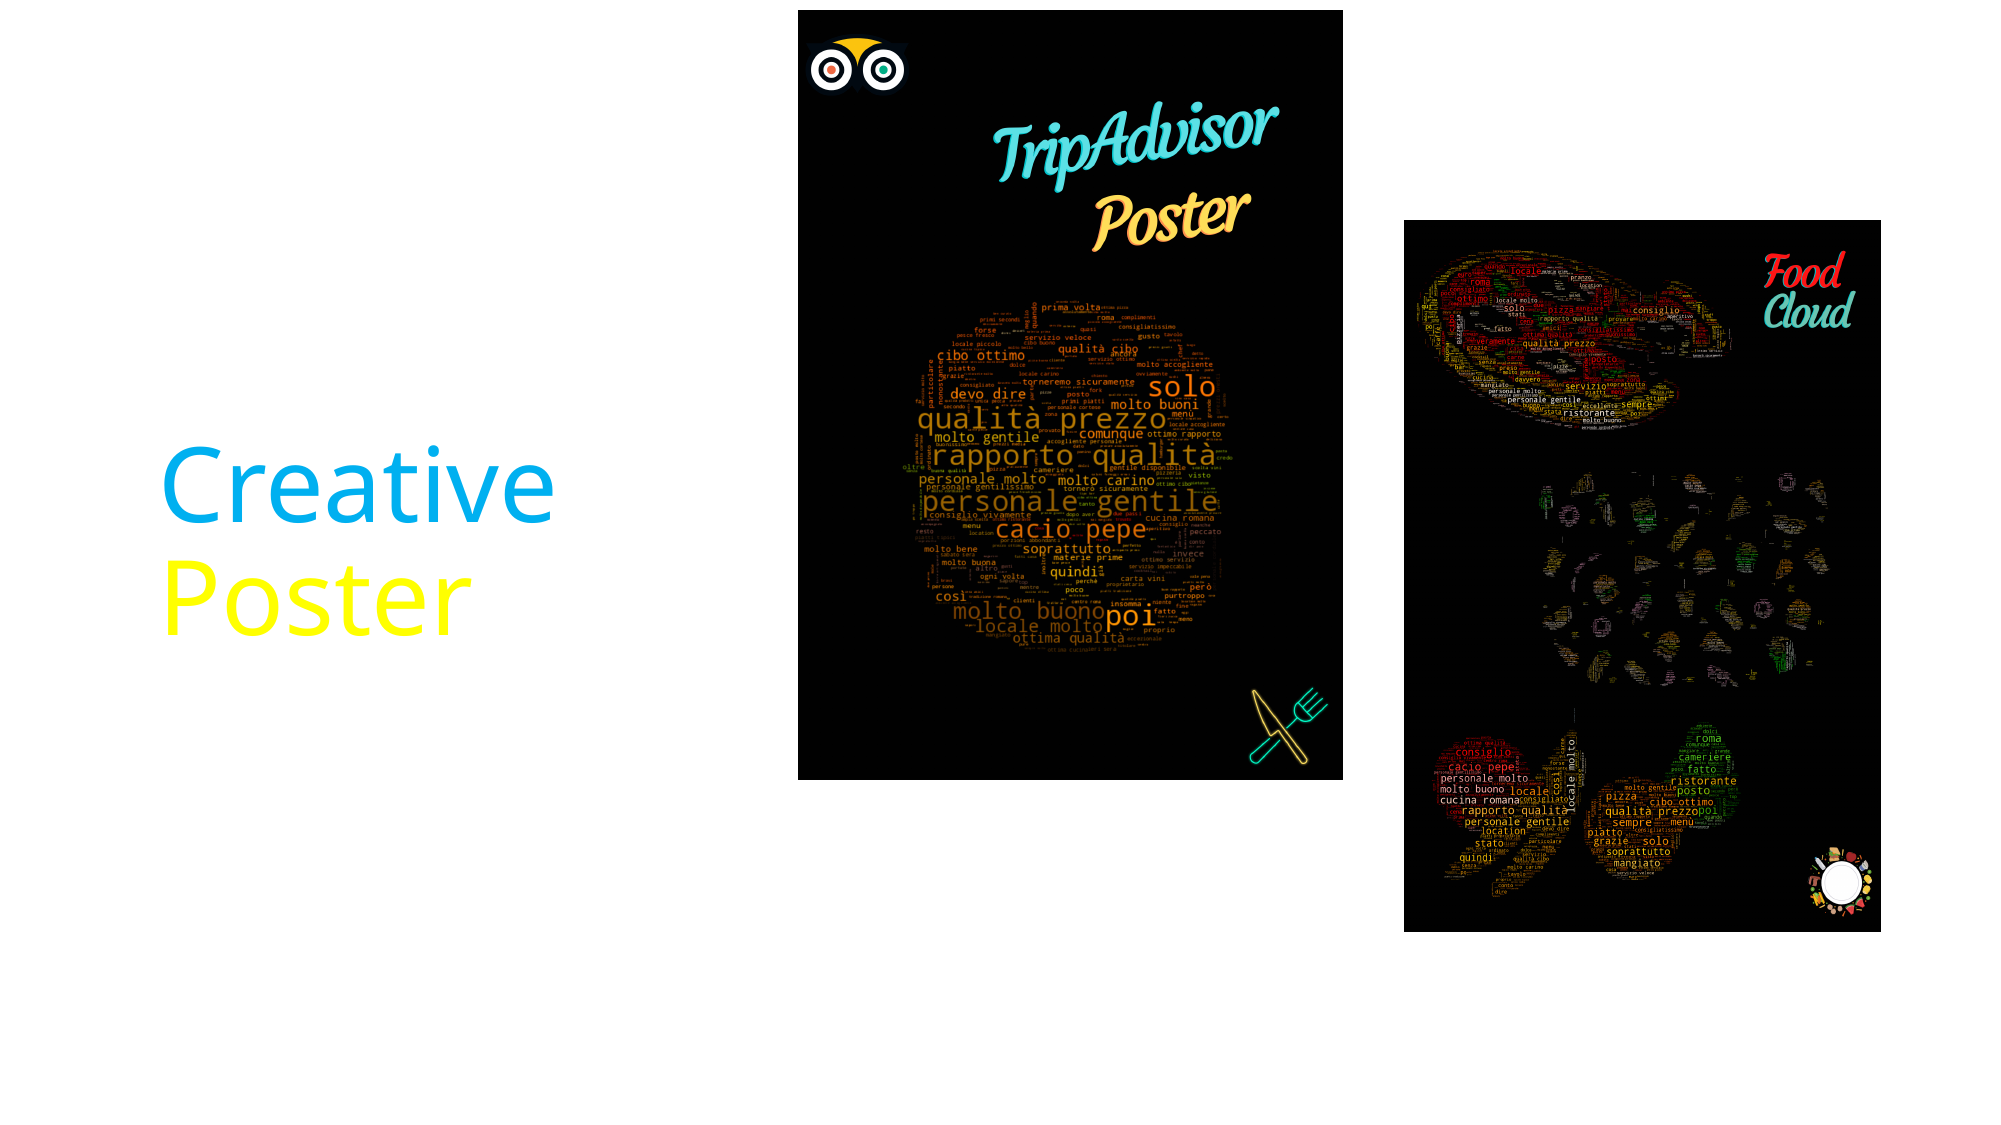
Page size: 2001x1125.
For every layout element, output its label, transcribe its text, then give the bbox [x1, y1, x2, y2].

picture [798, 10, 1343, 780]
picture [1404, 220, 1881, 932]
title Creative Poster [143, 209, 701, 666]
